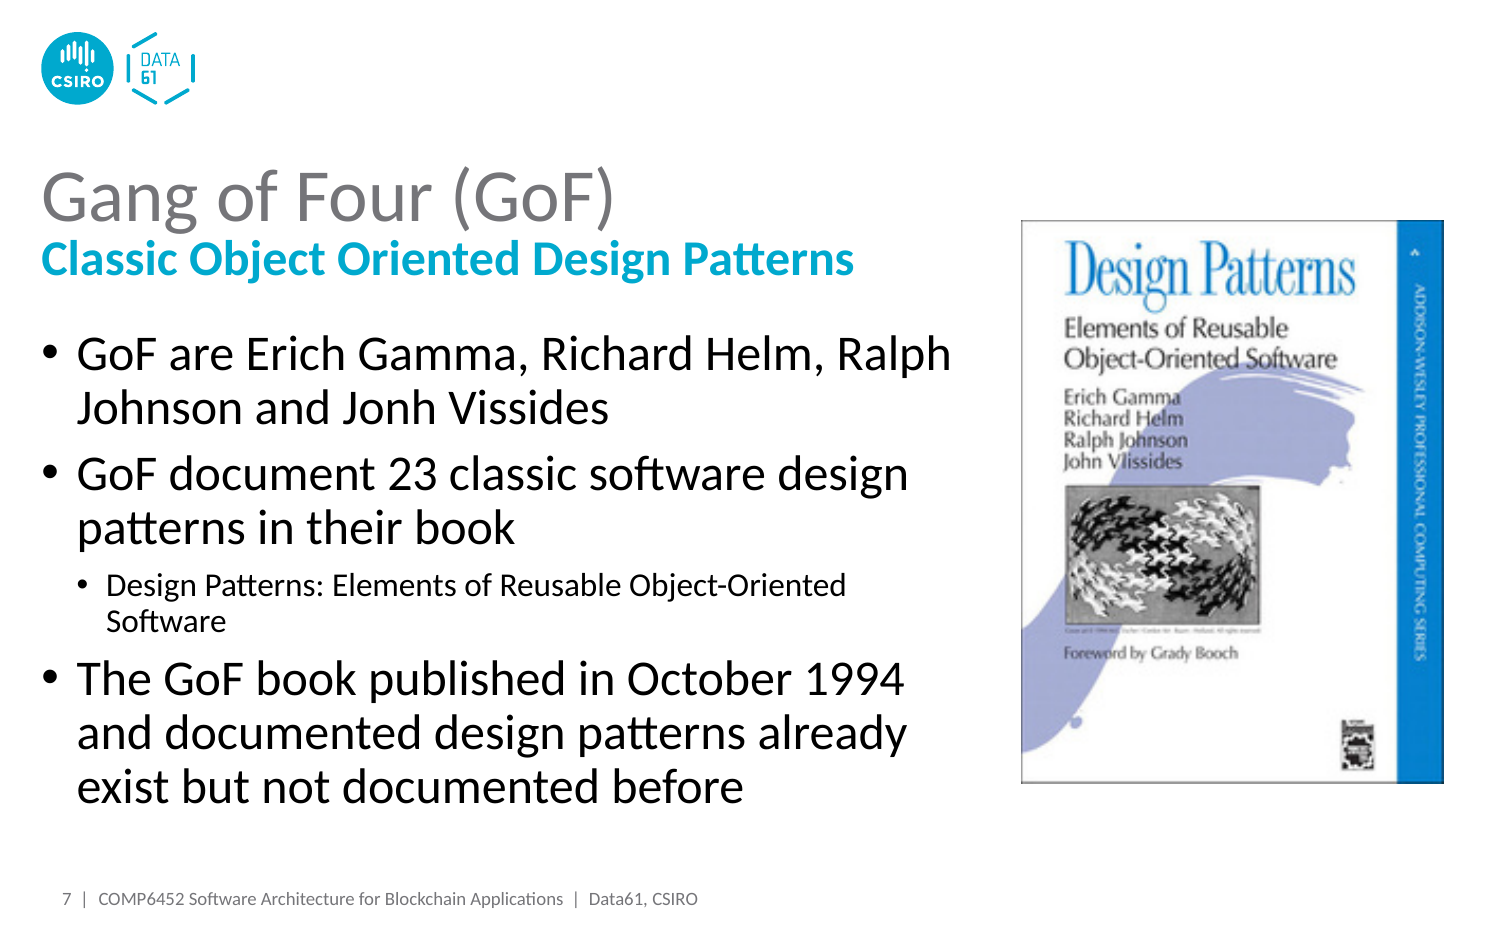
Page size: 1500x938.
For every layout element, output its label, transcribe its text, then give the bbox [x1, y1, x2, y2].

title Gang of Four (GoF) [41, 146, 1459, 264]
footer COMP6452 Software Architecture for Blockchain Applications | Data61, CSIRO [98, 889, 1097, 907]
list Classic Object Oriented Design Patterns [41, 232, 1016, 294]
slide_number 7 | [41, 889, 89, 907]
list GoF are Erich Gamma, Richard Helm, Ralph Johnson and Jonh Vissides GoF document 23 classic software design patterns in their book Design Patterns: Elements of Reusable Object-Oriented Software The GoF book published in October 1994 and documented design patterns already exist but not documented before [41, 326, 963, 904]
picture [1021, 220, 1444, 784]
